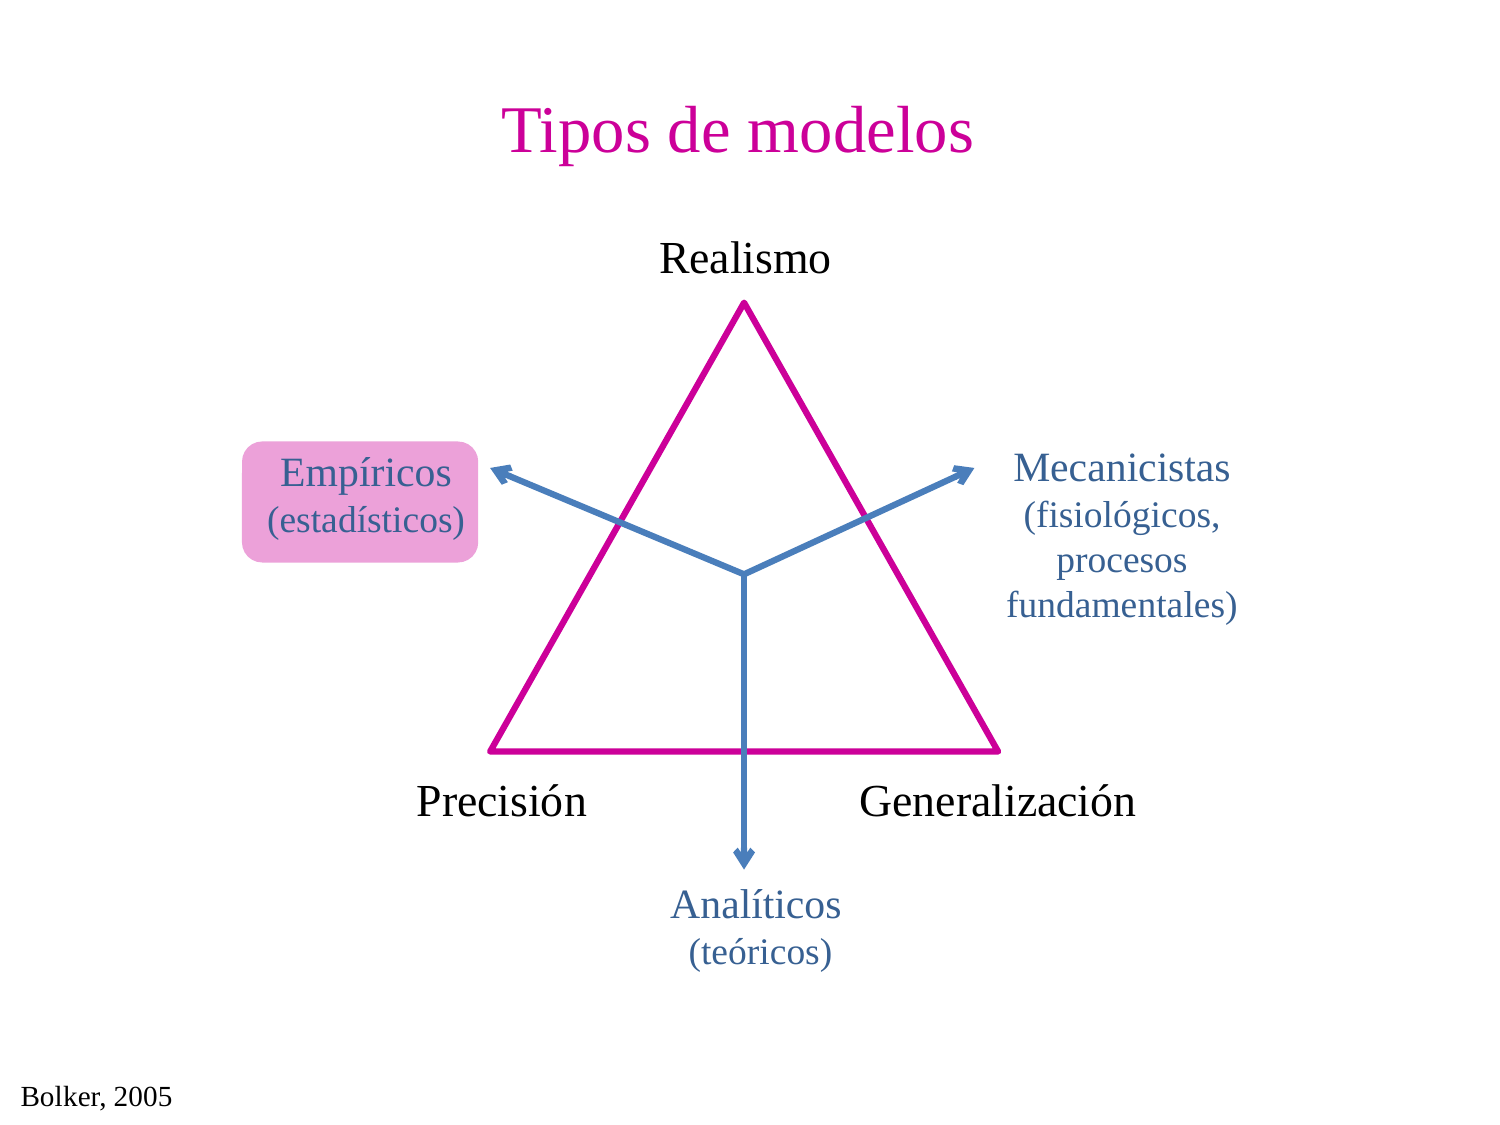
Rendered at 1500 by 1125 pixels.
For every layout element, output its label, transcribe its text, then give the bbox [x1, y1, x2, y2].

text_box [488, 582, 739, 754]
text_box [240, 548, 480, 565]
text_box Realismo [611, 219, 880, 290]
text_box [489, 467, 742, 575]
text_box Tipos de modelos [53, 78, 1424, 173]
text_box Empíricos (estadísticos) [230, 437, 502, 548]
text_box Mecanicistas (fisiológicos, procesos fundamentales) [974, 432, 1270, 683]
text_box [743, 467, 975, 575]
text_box Generalización [820, 763, 1176, 834]
text_box [748, 582, 1000, 754]
text_box [649, 300, 839, 466]
text_box Bolker, 2005 [5, 1070, 756, 1121]
text_box Analíticos (teóricos) [620, 869, 892, 1030]
text_box Precisión [324, 763, 680, 834]
